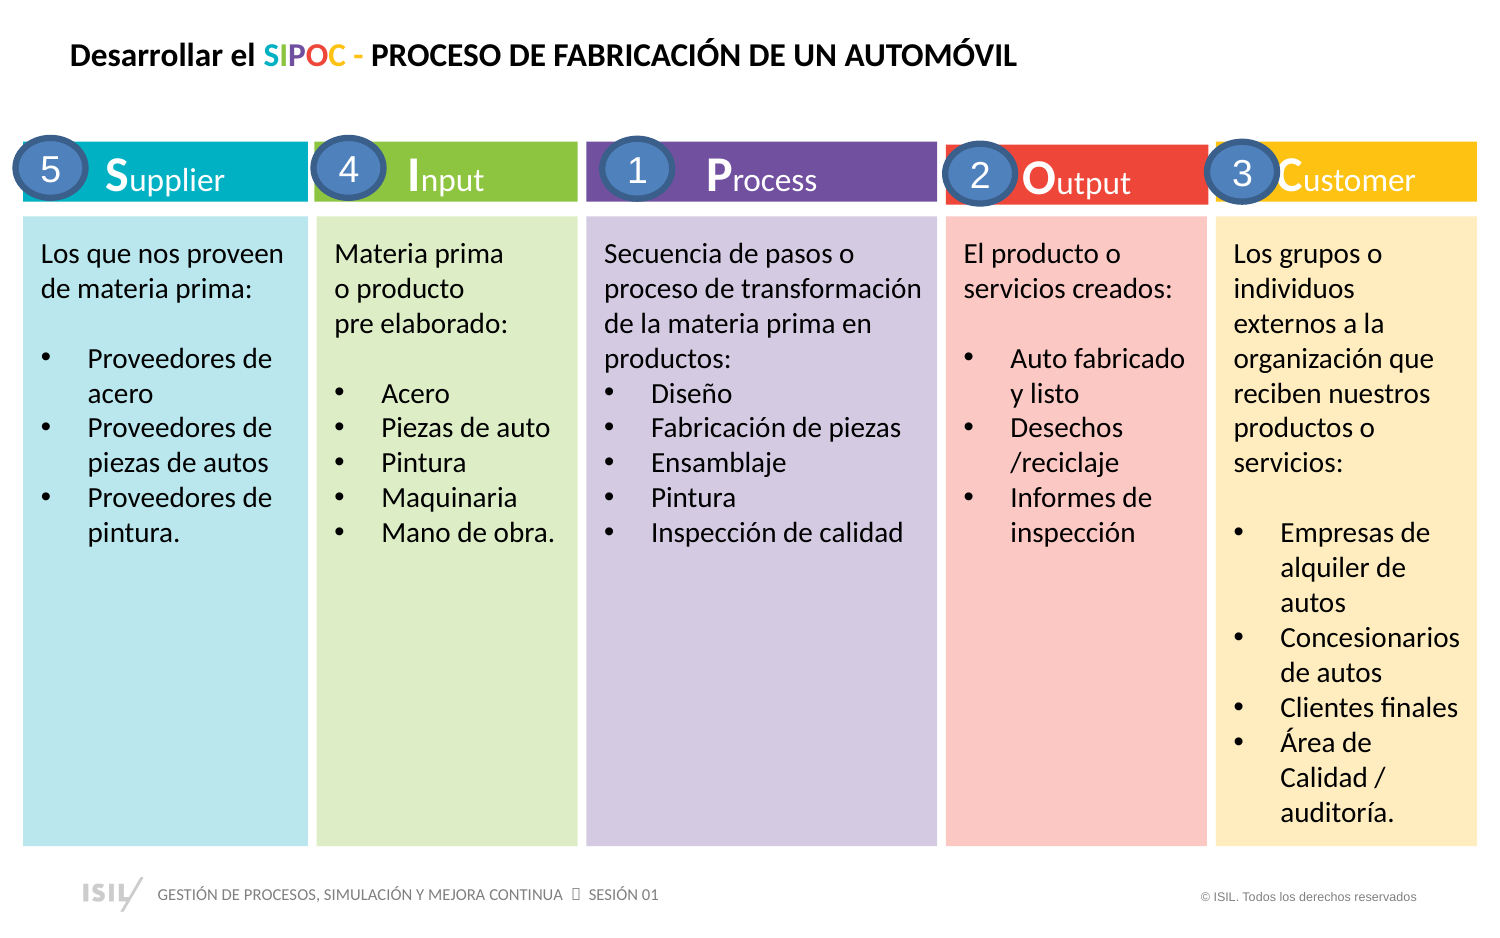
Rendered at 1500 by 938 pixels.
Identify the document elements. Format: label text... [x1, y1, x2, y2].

text_box Materia prima o producto pre elaborado: Acero Piezas de auto Pintura Maquinaria Mano de obra. [313, 214, 581, 849]
text_box Secuencia de pasos o proceso de transformación de la materia prima en productos: Diseño Fabricación de piezas Ensamblaje Pintura Inspección de calidad [583, 214, 940, 849]
text_box Los grupos o individuos externos a la organización que reciben nuestros productos o servicios: Empresas de alquiler de autos Concesionarios de autos Clientes finales Área de Calidad / auditoría. [1213, 213, 1480, 849]
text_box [25, 144, 1474, 203]
text_box Los que nos proveen de materia prima: Proveedores de acero Proveedores de piezas de autos Proveedores de pintura. [20, 213, 311, 849]
text_box El producto o servicios creados: Auto fabricado y listo Desechos /reciclaje Informes de inspección [943, 214, 1210, 849]
text_box Desarrollar el SIPOC - PROCESO DE FABRICACIÓN DE UN AUTOMÓVIL [70, 32, 1391, 73]
